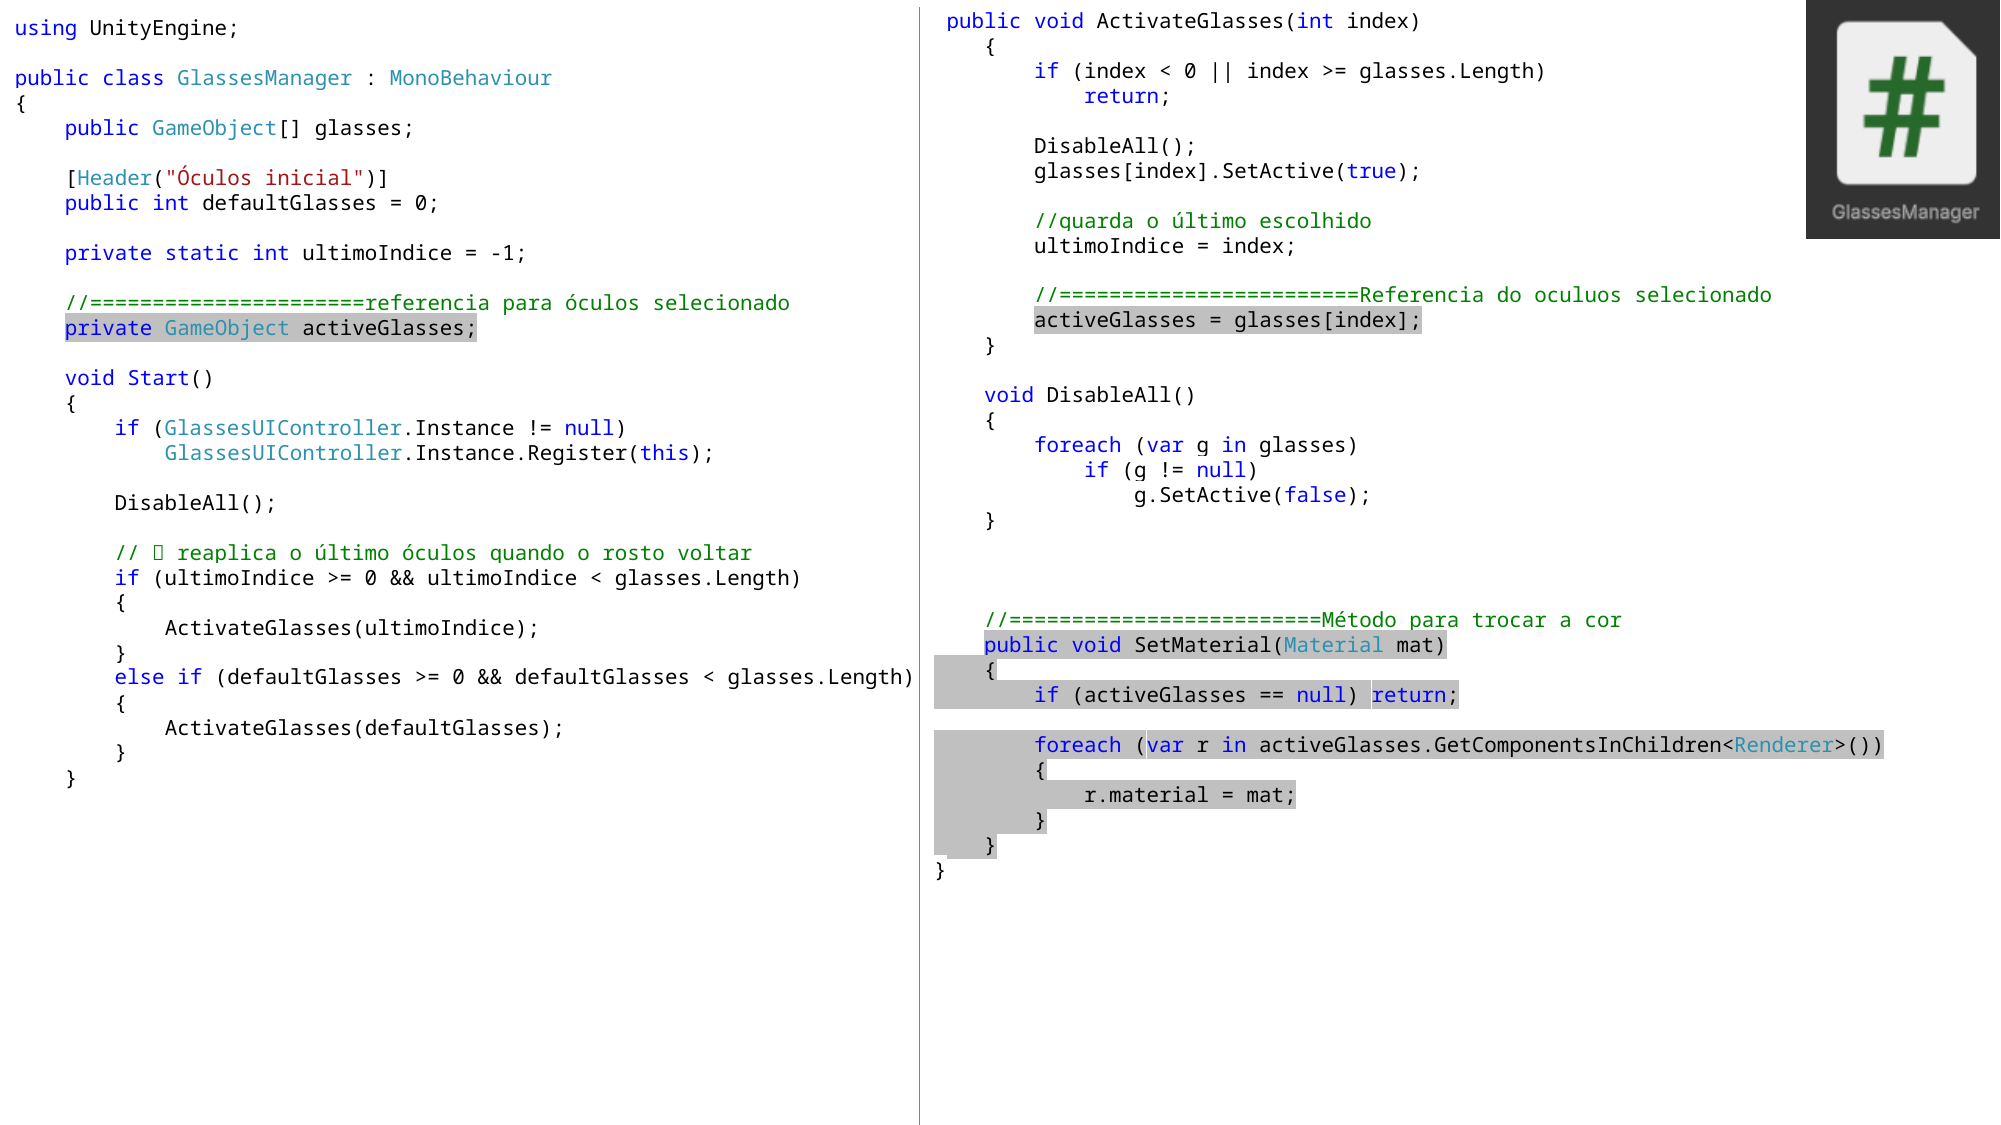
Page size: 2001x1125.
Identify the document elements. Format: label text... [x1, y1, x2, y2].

picture [1806, 0, 2000, 240]
text_box public void ActivateGlasses(int index) { if (index < 0 || index >= glasses.Length) return; DisableAll(); glasses[index].SetActive(true); //guarda o último escolhido ultimoIndice = index; //========================Referencia do oculuos selecionado activeGlasses = glasses[index]; } void DisableAll() { foreach (var g in glasses) if (g != null) g.SetActive(false); } //=========================Método para trocar a cor public void SetMaterial(Material mat) { if (activeGlasses == null) return; foreach (var r in activeGlasses.GetComponentsInChildren<Renderer>()) { r.material = mat; } } } [919, 0, 2000, 890]
text_box using UnityEngine; public class GlassesManager : MonoBehaviour { public GameObject[] glasses; [Header("Óculos inicial")] public int defaultGlasses = 0; private static int ultimoIndice = -1; //======================referencia para óculos selecionado private GameObject activeGlasses; void Start() { if (GlassesUIController.Instance != null) GlassesUIController.Instance.Register(this); DisableAll(); // 🔁 reaplica o último óculos quando o rosto voltar if (ultimoIndice >= 0 && ultimoIndice < glasses.Length) { ActivateGlasses(ultimoIndice); } else if (defaultGlasses >= 0 && defaultGlasses < glasses.Length) { ActivateGlasses(defaultGlasses); } } [0, 7, 919, 822]
